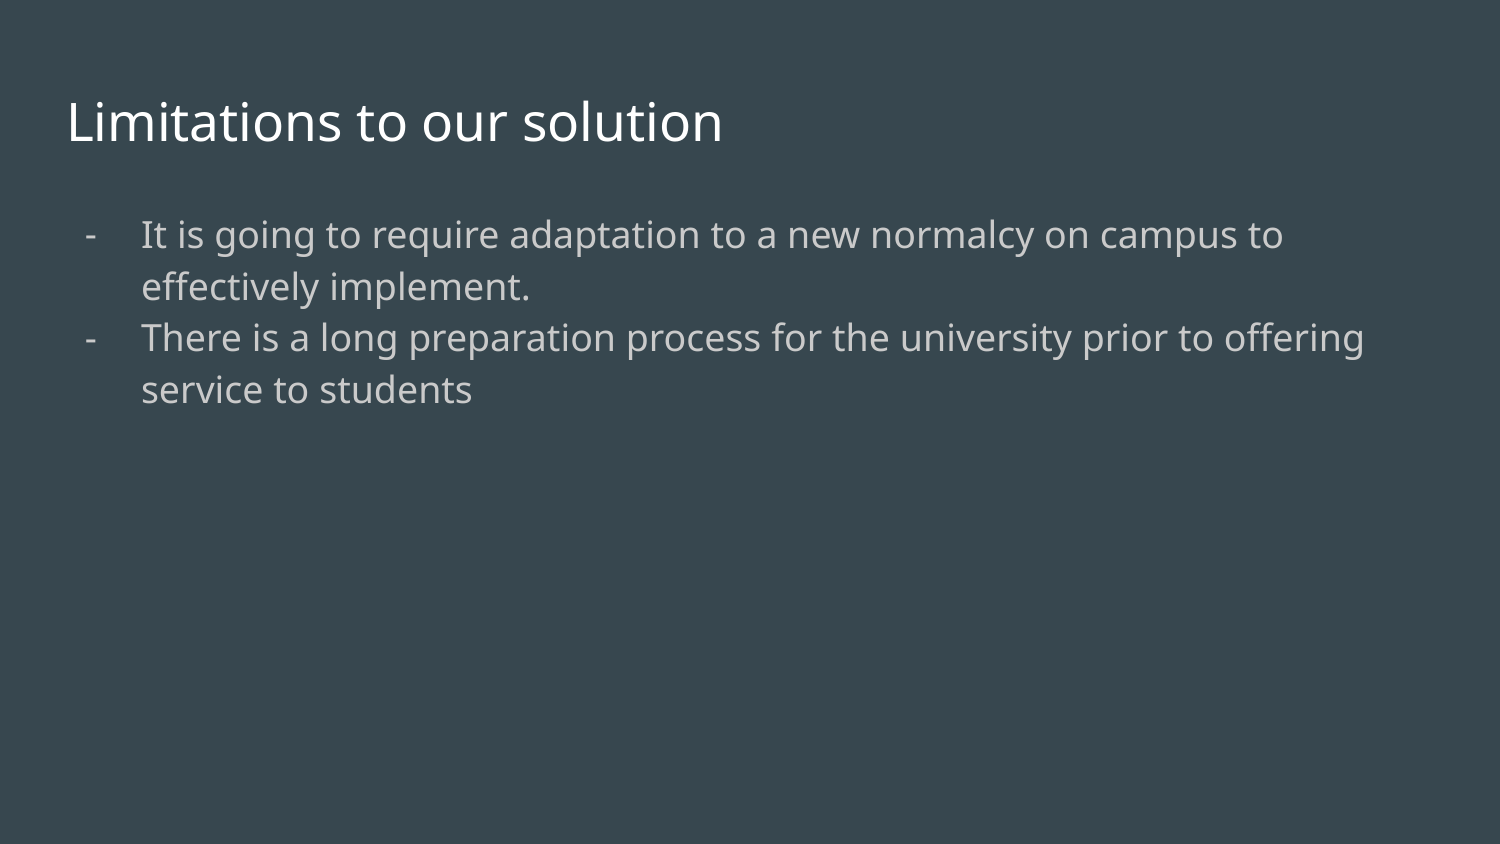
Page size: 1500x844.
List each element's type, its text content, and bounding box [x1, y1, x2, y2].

list It is going to require adaptation to a new normalcy on campus to effectively implement. There is a long preparation process for the university prior to offering service to students [51, 189, 1449, 750]
title Limitations to our solution [51, 72, 1449, 167]
